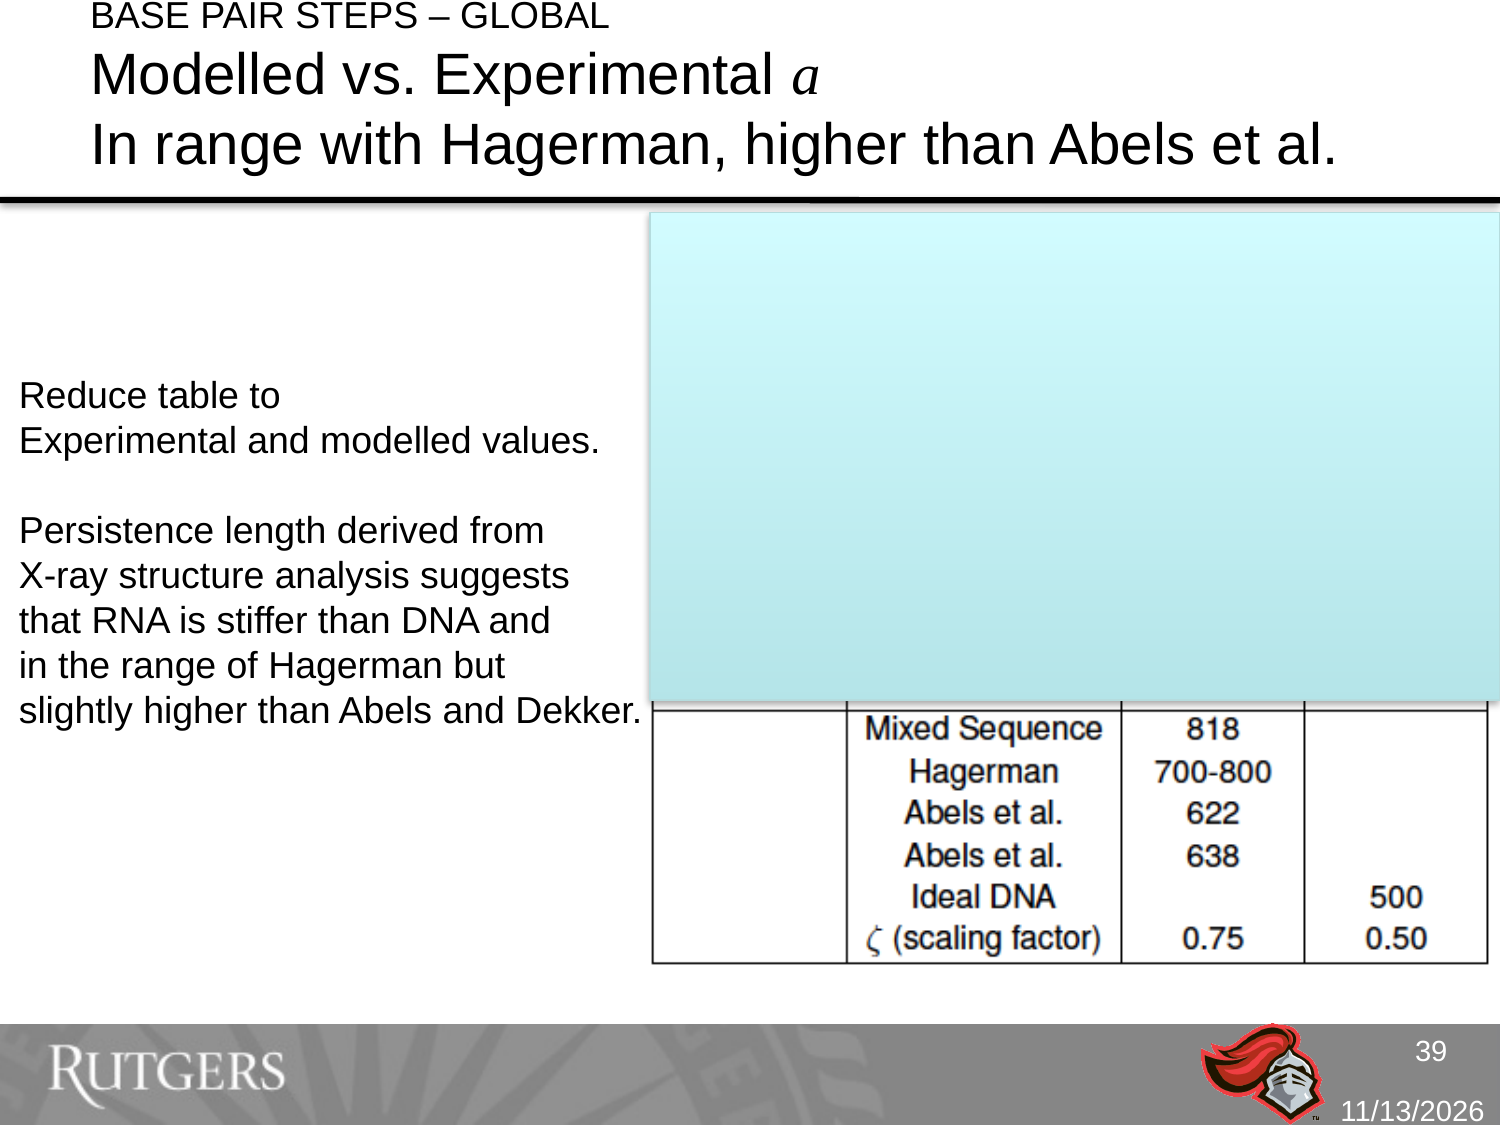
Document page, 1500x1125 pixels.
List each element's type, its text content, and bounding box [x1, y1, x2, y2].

picture [0, 1023, 1500, 1125]
title BASE PAIR STEPS – GLOBAL Modelled vs. Experimental a In range with Hagerman, higher than Abels et al. [74, 0, 1426, 176]
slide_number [1149, 1084, 1500, 1125]
picture [641, 224, 1500, 974]
text_box Reduce table to Experimental and modelled values. Persistence length derived from X-ray structure analysis suggests that RNA is stiffer than DNA and in the range of Hagerman but slightly higher than Abels and Dekker. [4, 363, 636, 784]
text_box [649, 212, 1500, 224]
slide_number 39 [1362, 1024, 1463, 1063]
